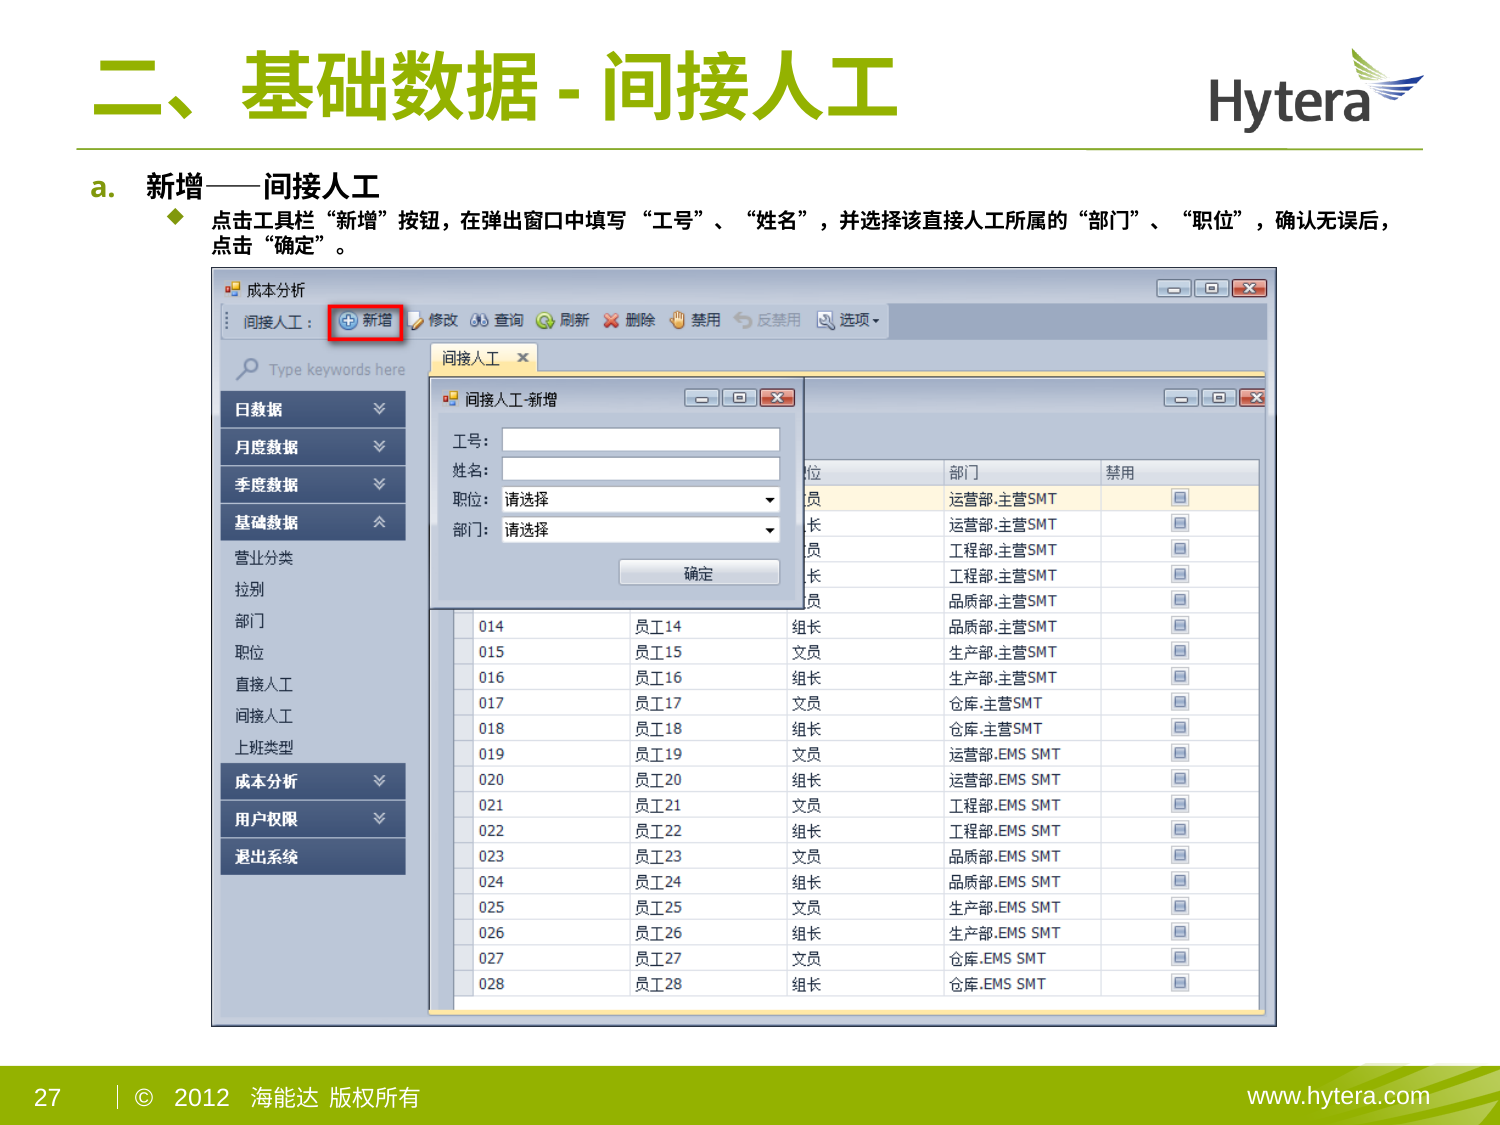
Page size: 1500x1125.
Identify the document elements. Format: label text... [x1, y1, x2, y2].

picture [1135, 1063, 1500, 1125]
picture [211, 266, 1277, 1028]
list 新增——间接人工 点击工具栏“新增”按钮，在弹出窗口中填写 “工号”、“姓名”，并选择该直接人工所属的“部门”、“职位”，确认无误后，点击“确定”。 [75, 160, 1425, 1059]
title 二、基础数据-间接人工 [75, 38, 1425, 131]
